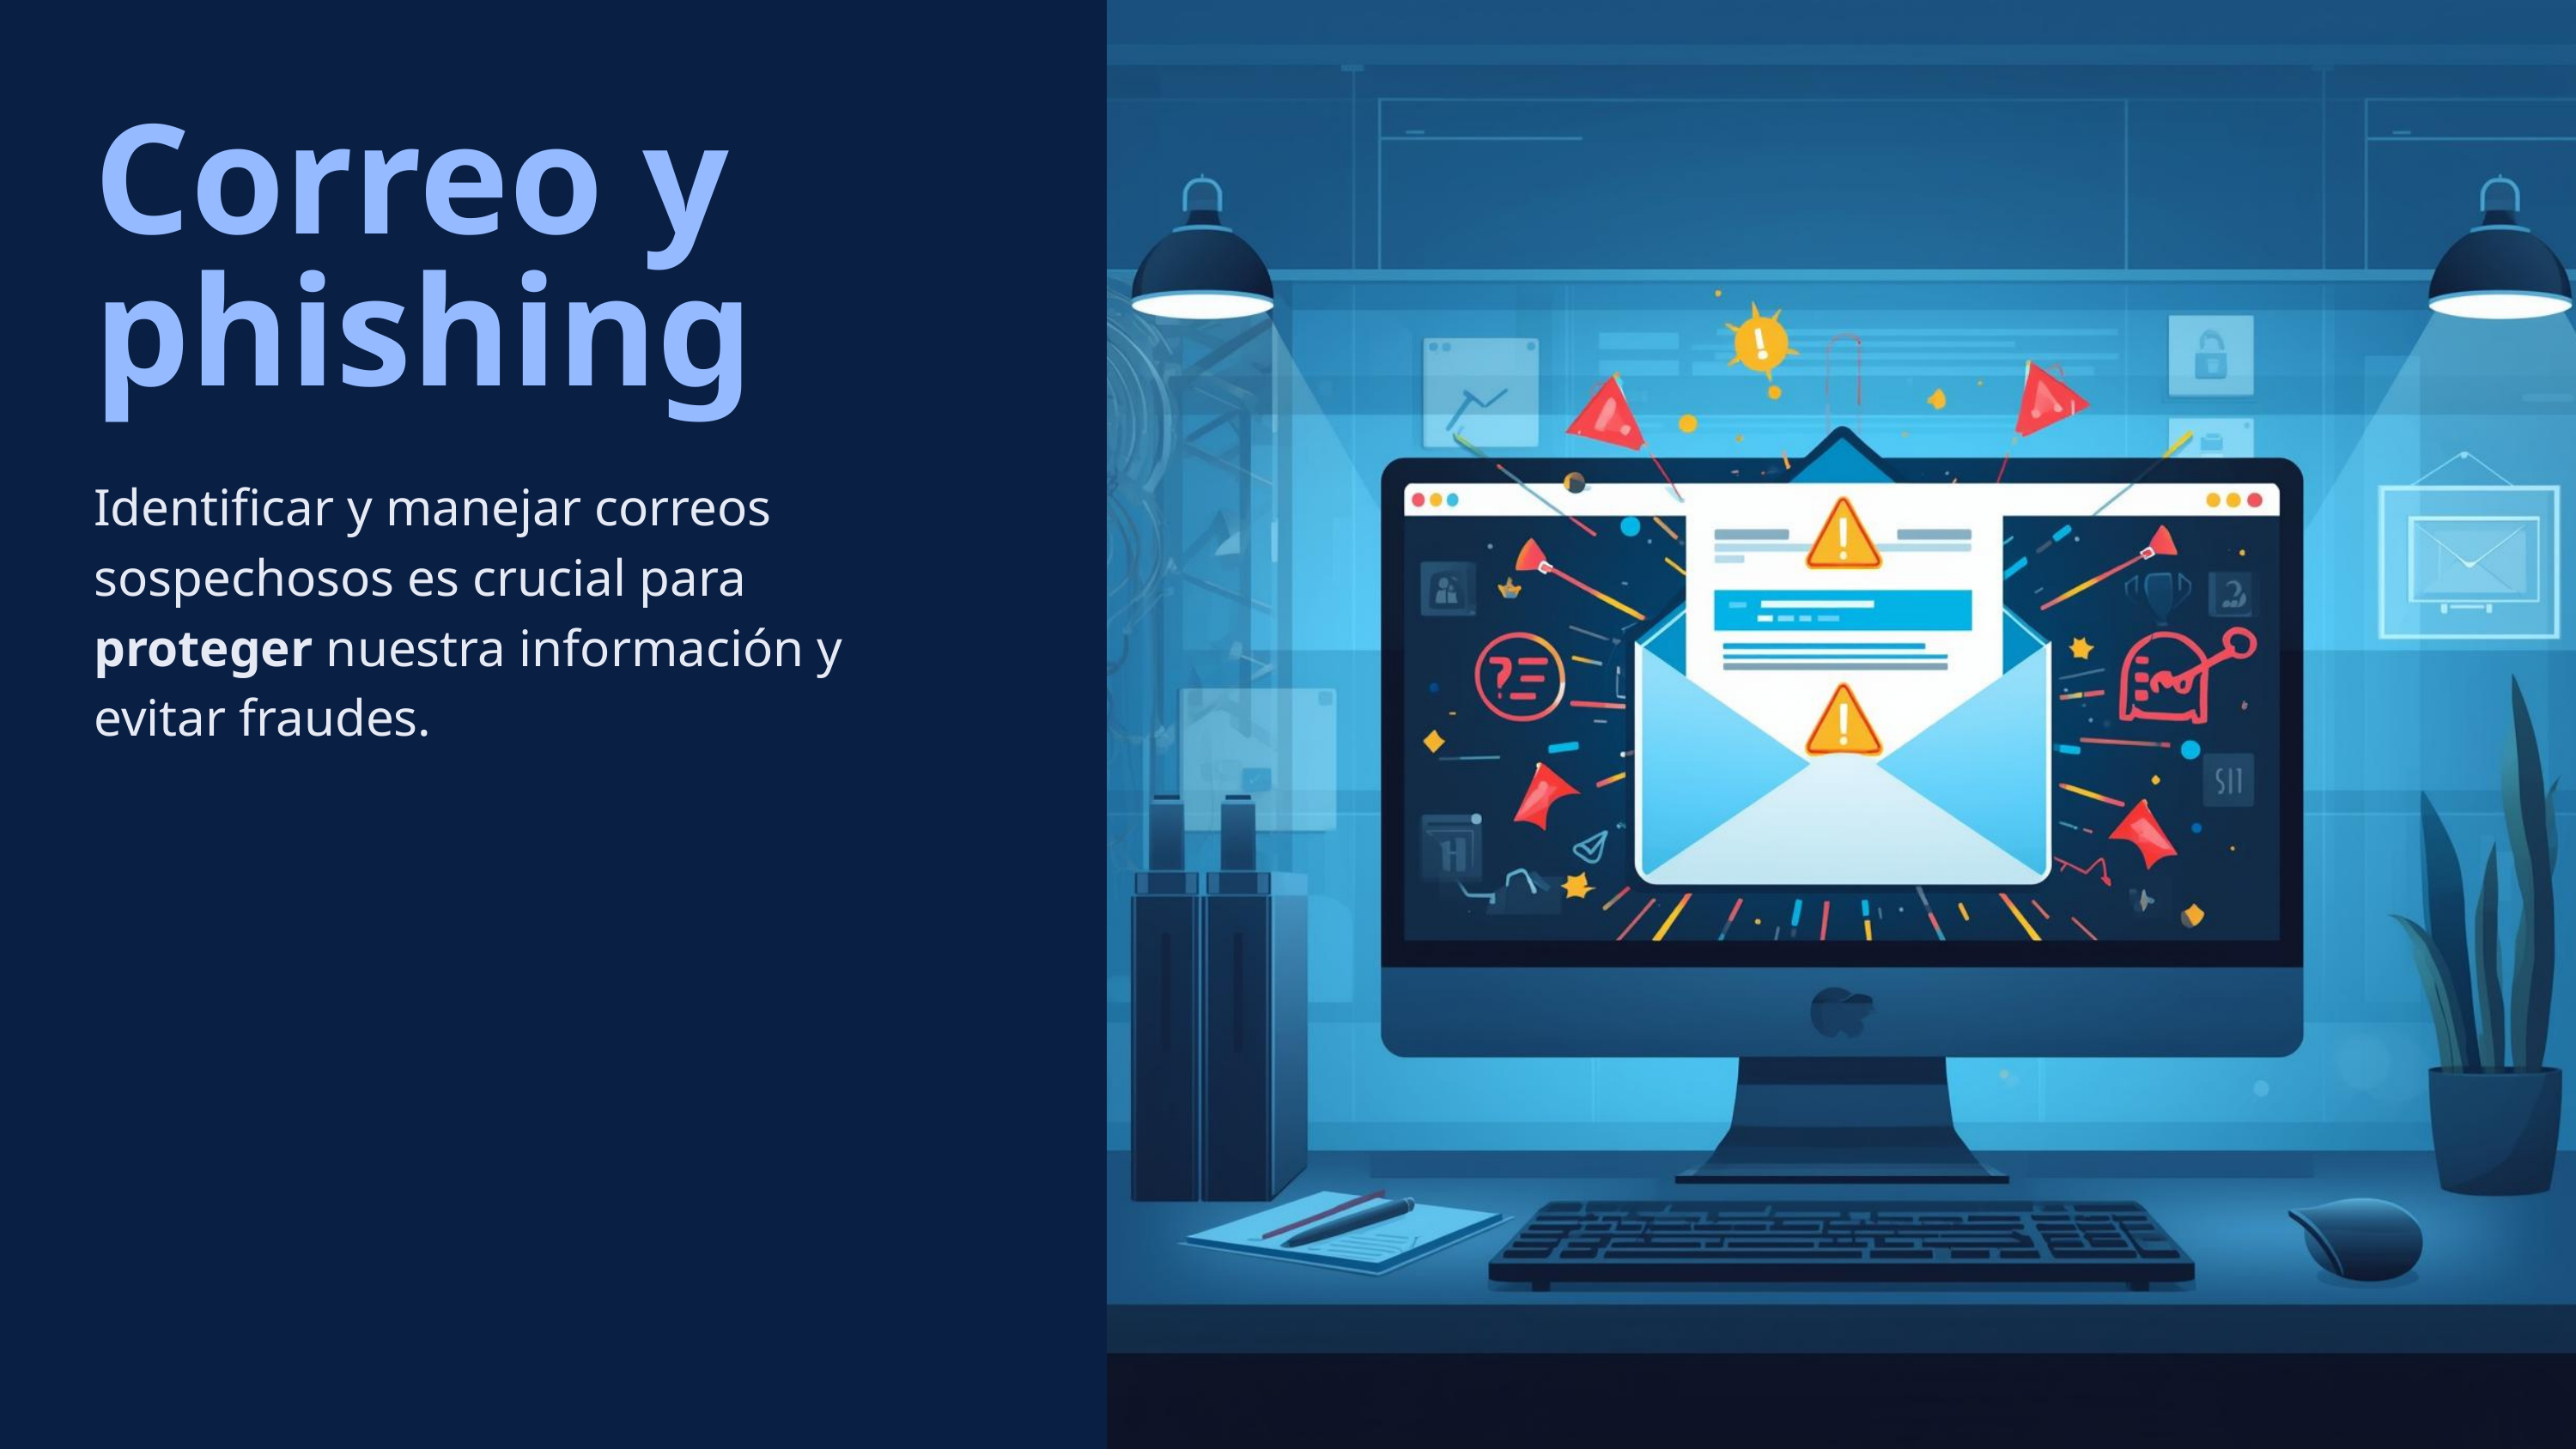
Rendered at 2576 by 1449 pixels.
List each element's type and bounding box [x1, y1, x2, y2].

text_box [1106, 0, 2576, 1449]
text_box [94, 112, 862, 742]
